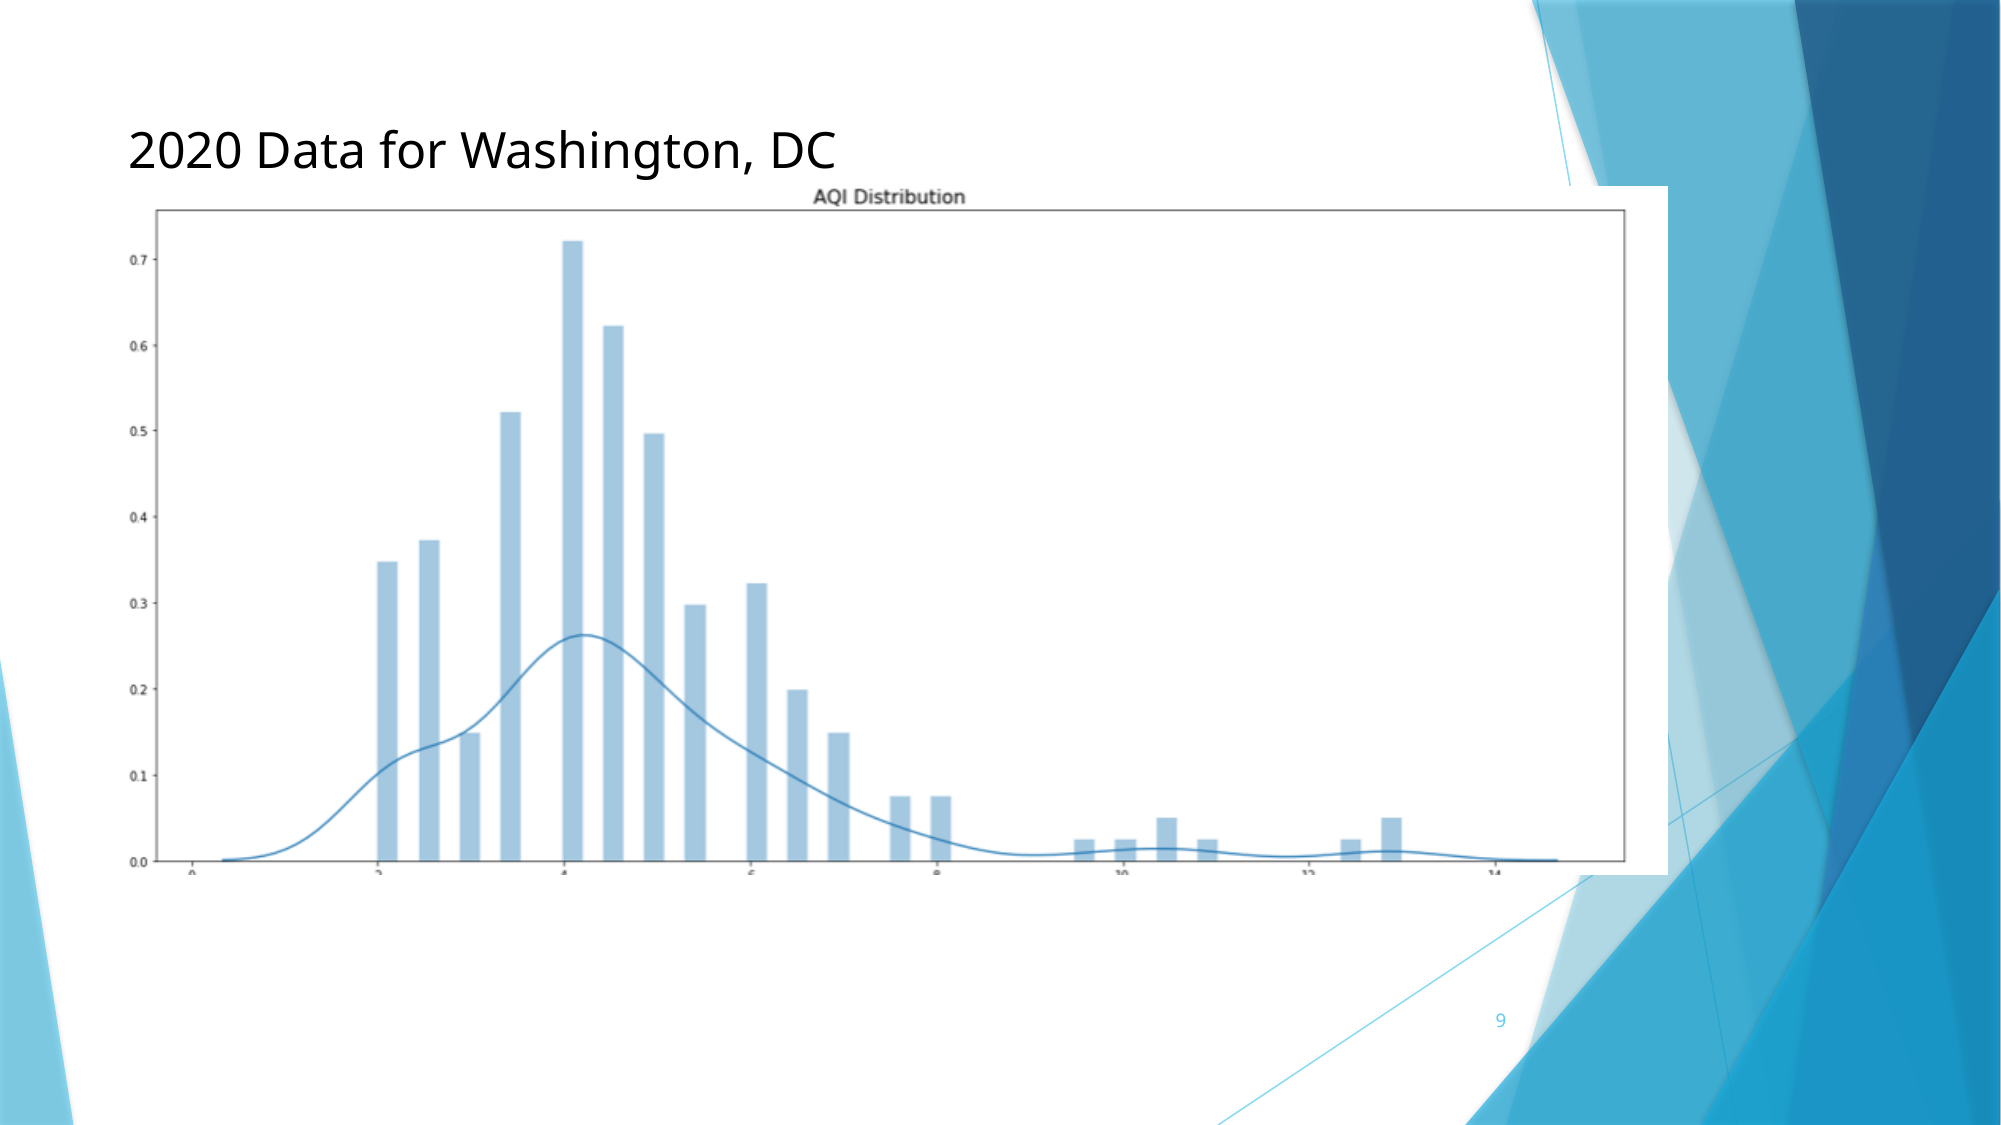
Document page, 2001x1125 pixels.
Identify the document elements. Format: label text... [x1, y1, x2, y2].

text_box 2020 Data for Washington, DC [113, 110, 1668, 185]
picture [110, 185, 1669, 875]
slide_number 9 [1409, 991, 1522, 1051]
